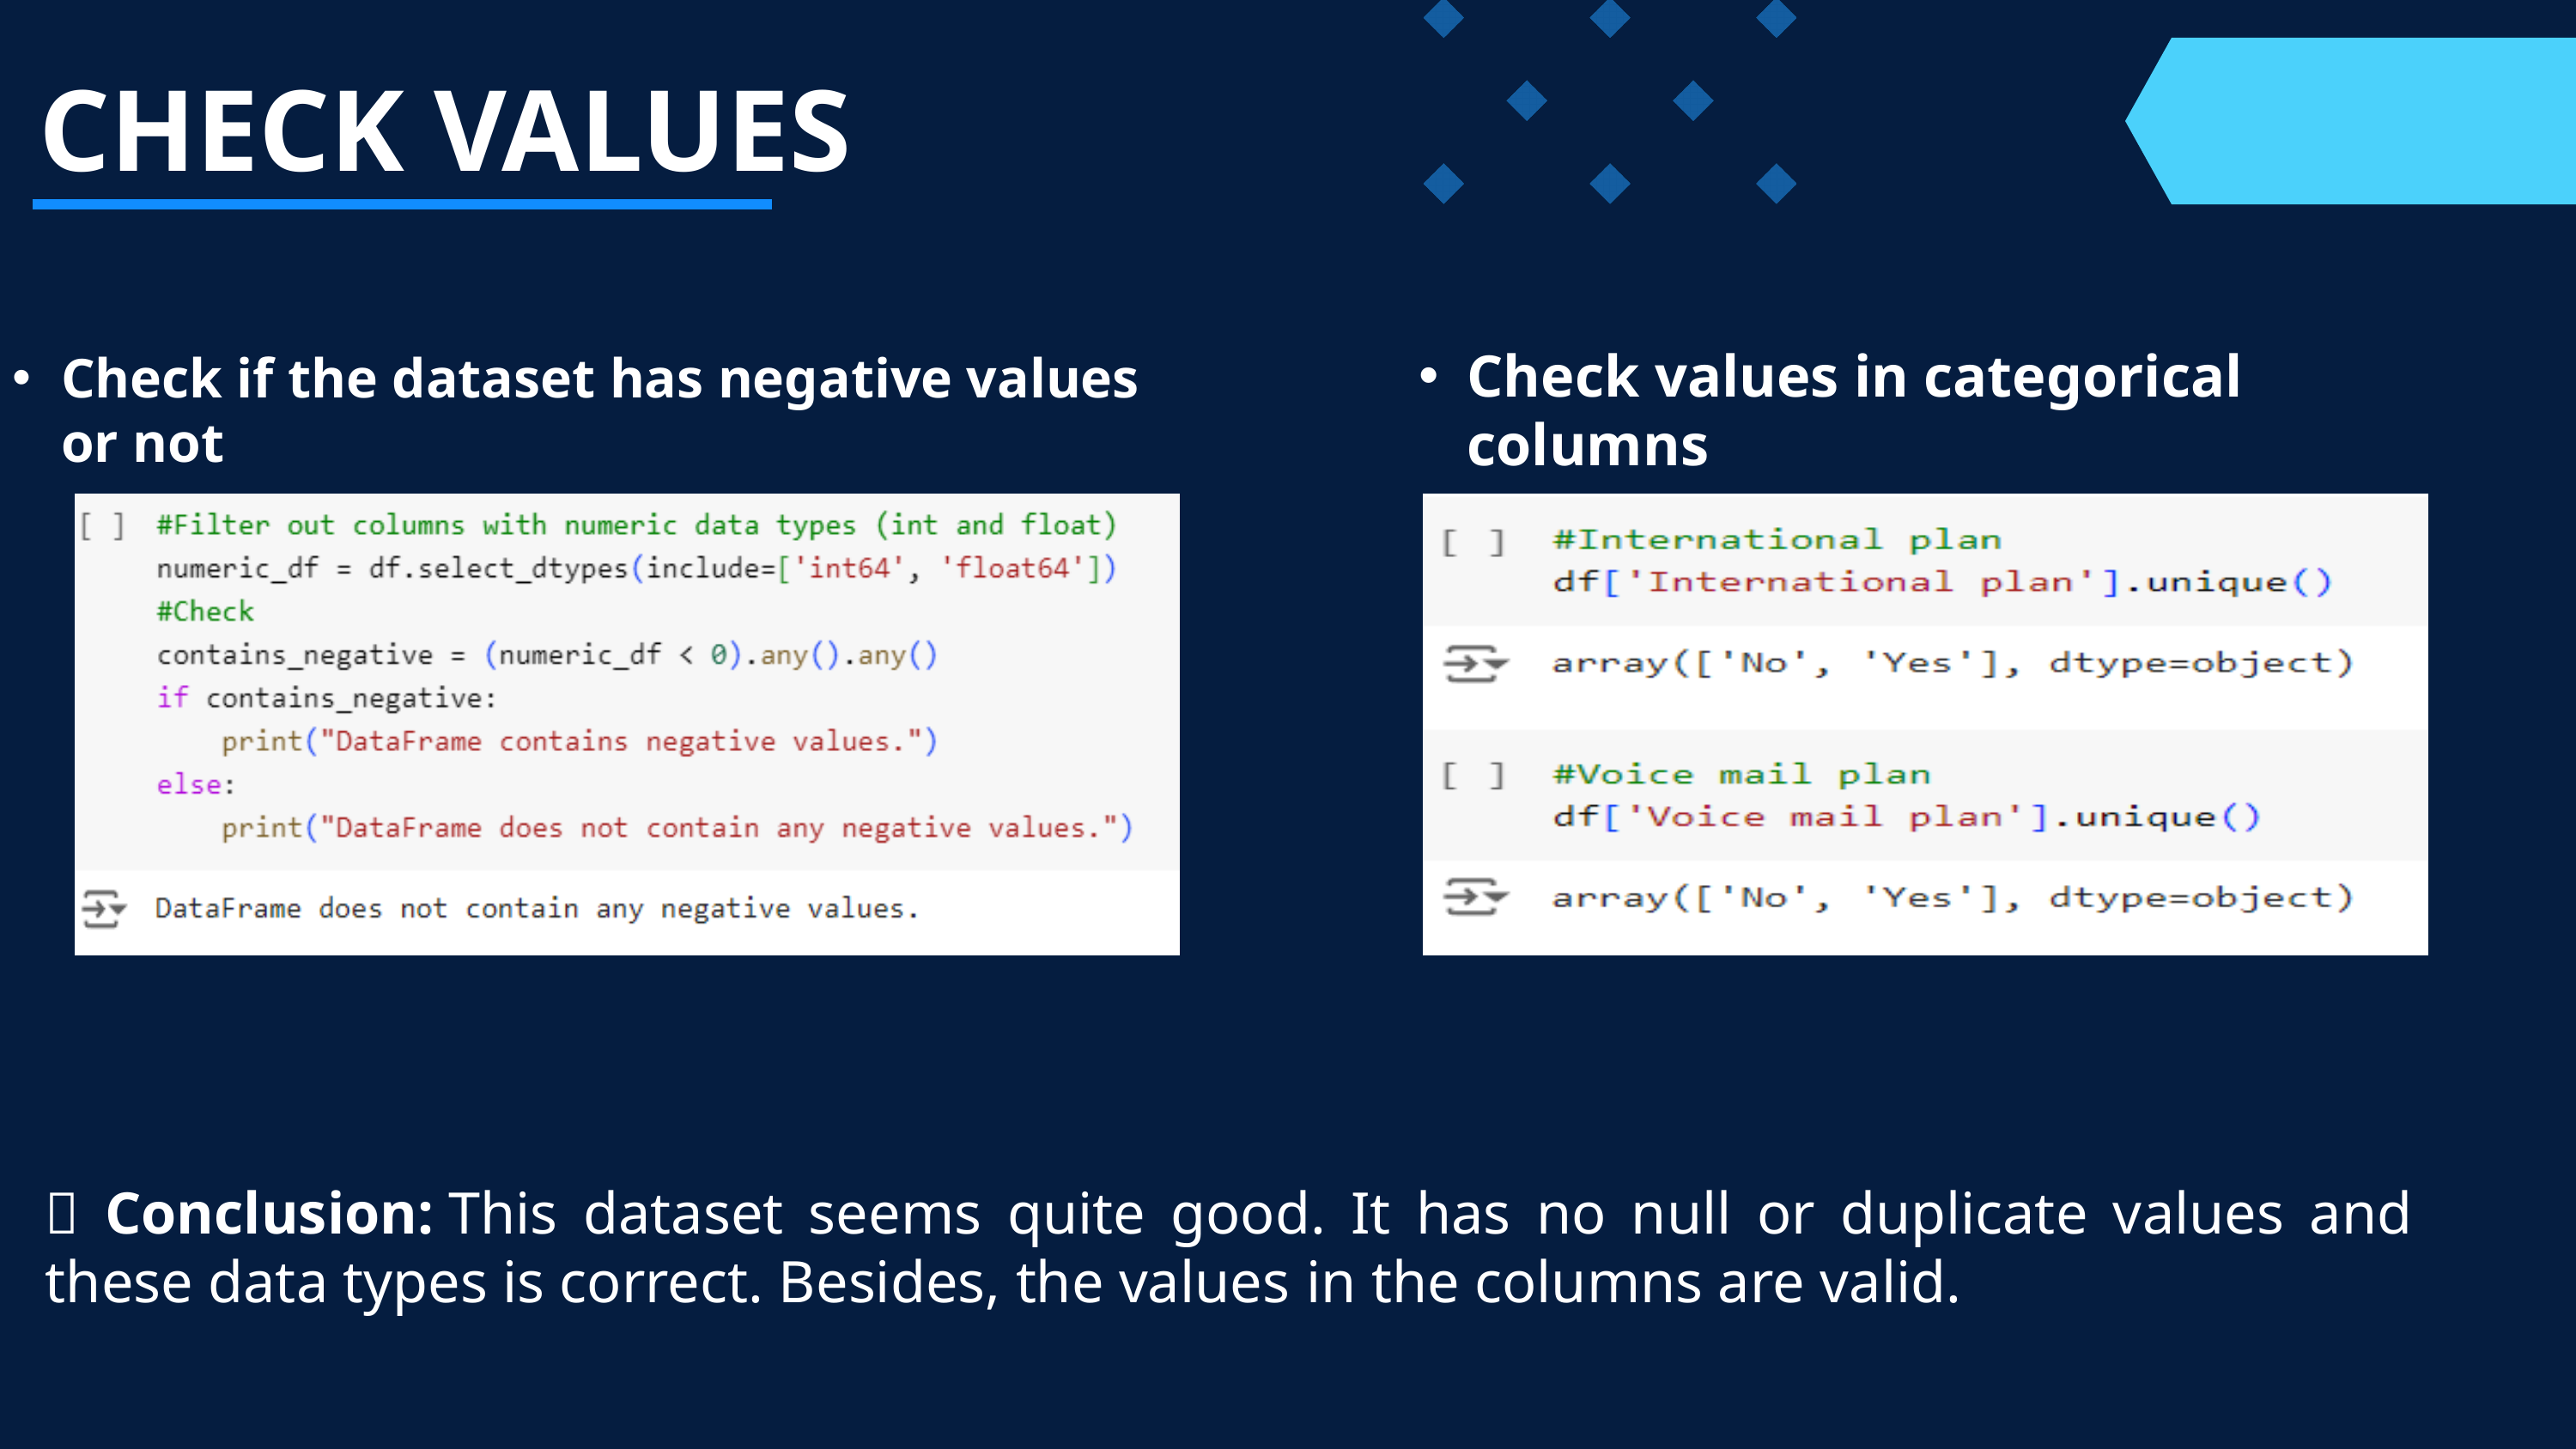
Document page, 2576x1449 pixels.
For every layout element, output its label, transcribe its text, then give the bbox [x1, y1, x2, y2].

text_box CHECK VALUES [0, 58, 1063, 194]
text_box Check values in categorical columns [1406, 333, 2508, 484]
picture [1423, 493, 2428, 955]
text_box [1423, 0, 1797, 205]
text_box Check if the dataset has negative values or not [0, 337, 1218, 480]
picture [75, 493, 1181, 955]
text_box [2124, 37, 2576, 205]
text_box  Conclusion: This dataset seems quite good. It has no null or duplicate values and these data types is correct. Besides, the values ​​in the columns are valid. [33, 1170, 2428, 1321]
